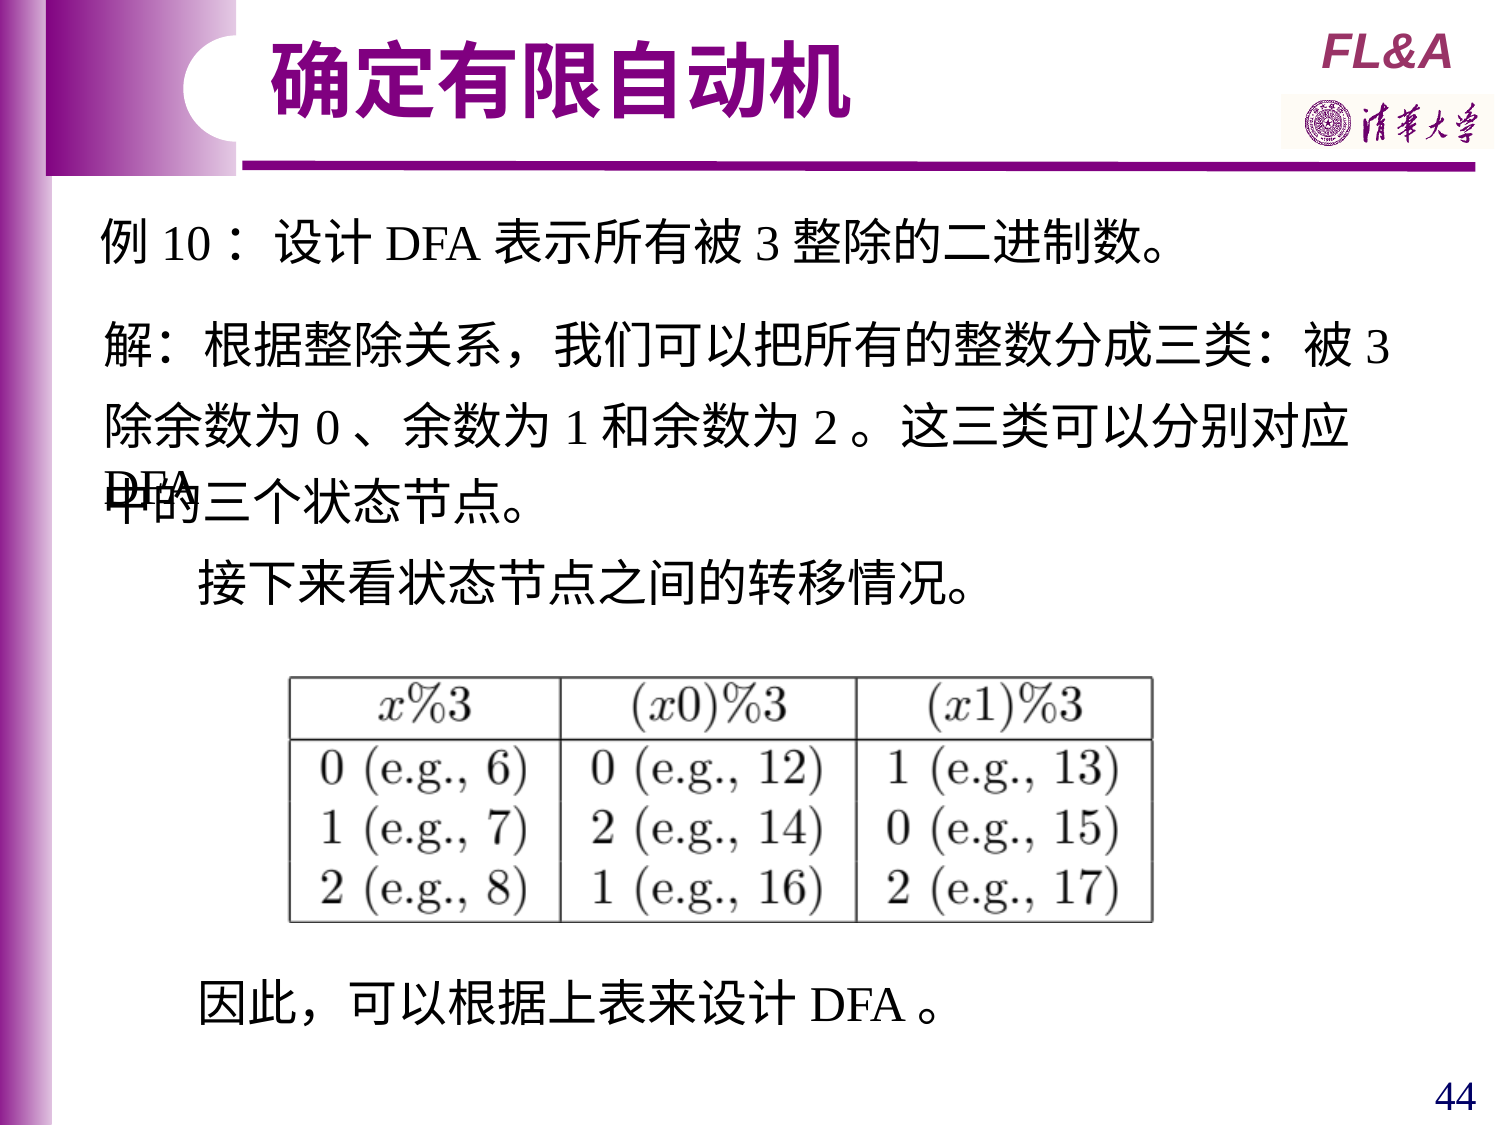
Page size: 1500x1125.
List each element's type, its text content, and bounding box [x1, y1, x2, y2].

picture [182, 675, 1257, 923]
text_box 接下来看状态节点之间的转移情况。 [183, 543, 1500, 619]
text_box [87, 306, 1440, 539]
text_box 44 [1411, 1061, 1500, 1125]
text_box 因此，可以根据上表来设计DFA。 [183, 964, 1500, 1039]
text_box 确定有限自动机 [242, 32, 880, 137]
picture [1281, 94, 1495, 149]
text_box 例10：设计DFA表示所有被3整除的二进制数。 [84, 202, 1436, 278]
